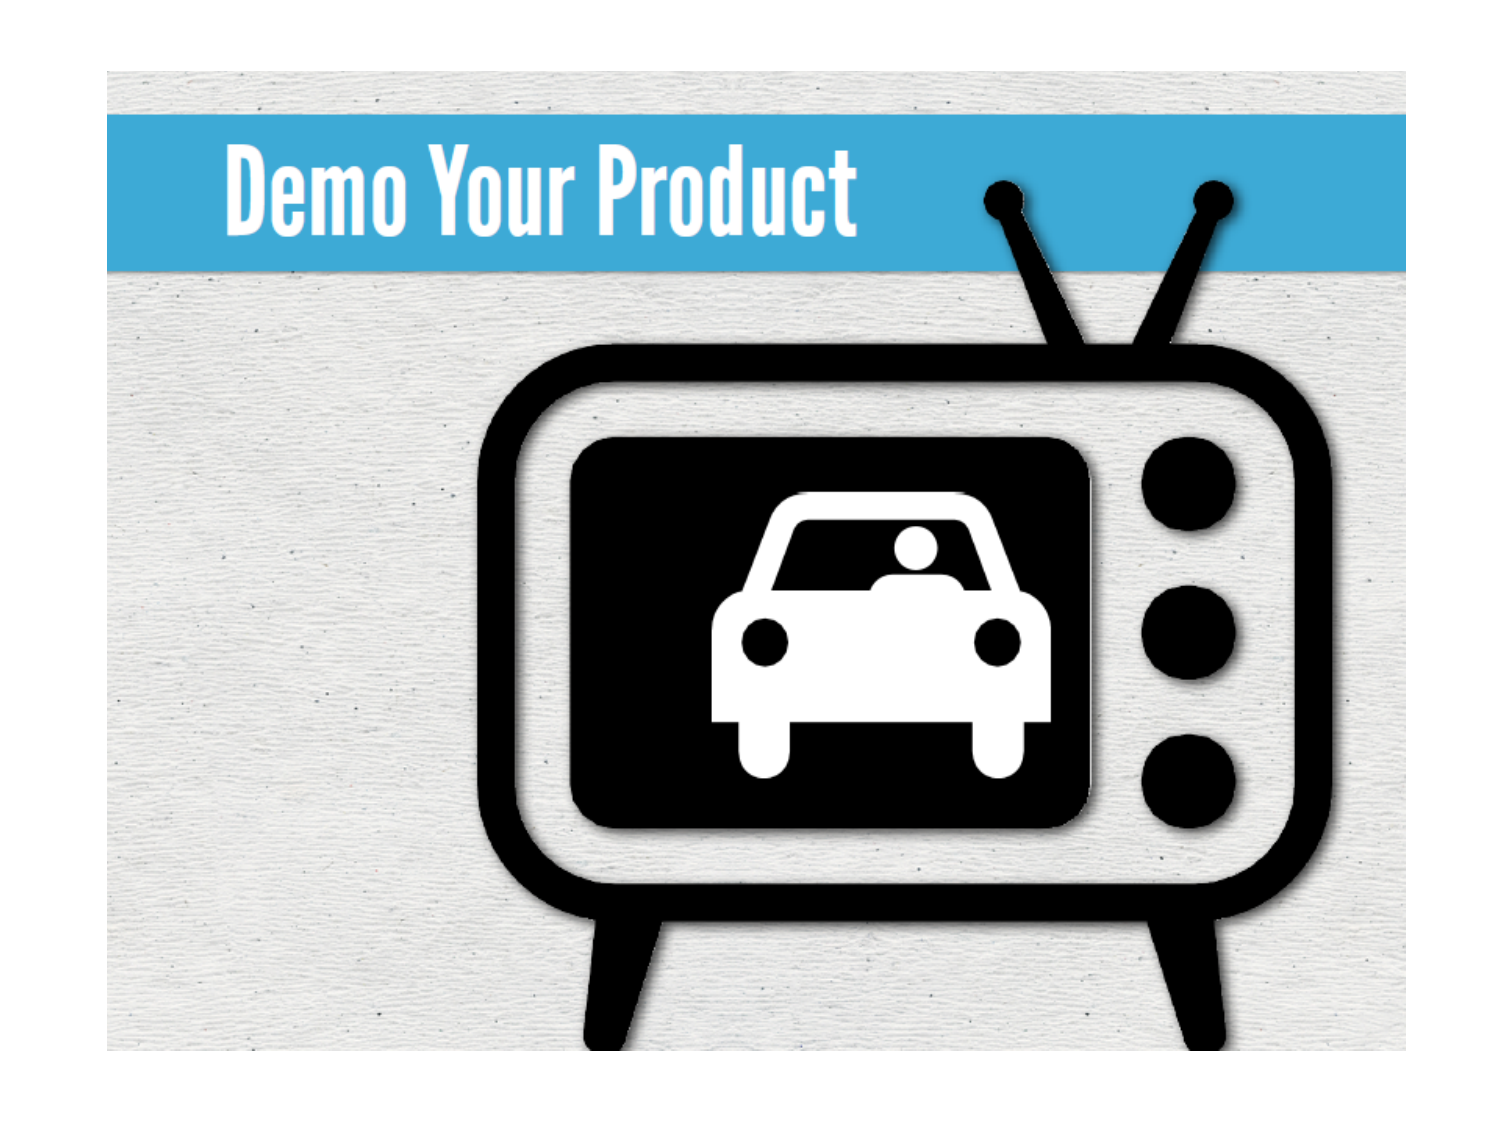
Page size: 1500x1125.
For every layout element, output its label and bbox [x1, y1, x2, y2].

picture [107, 71, 1407, 1051]
